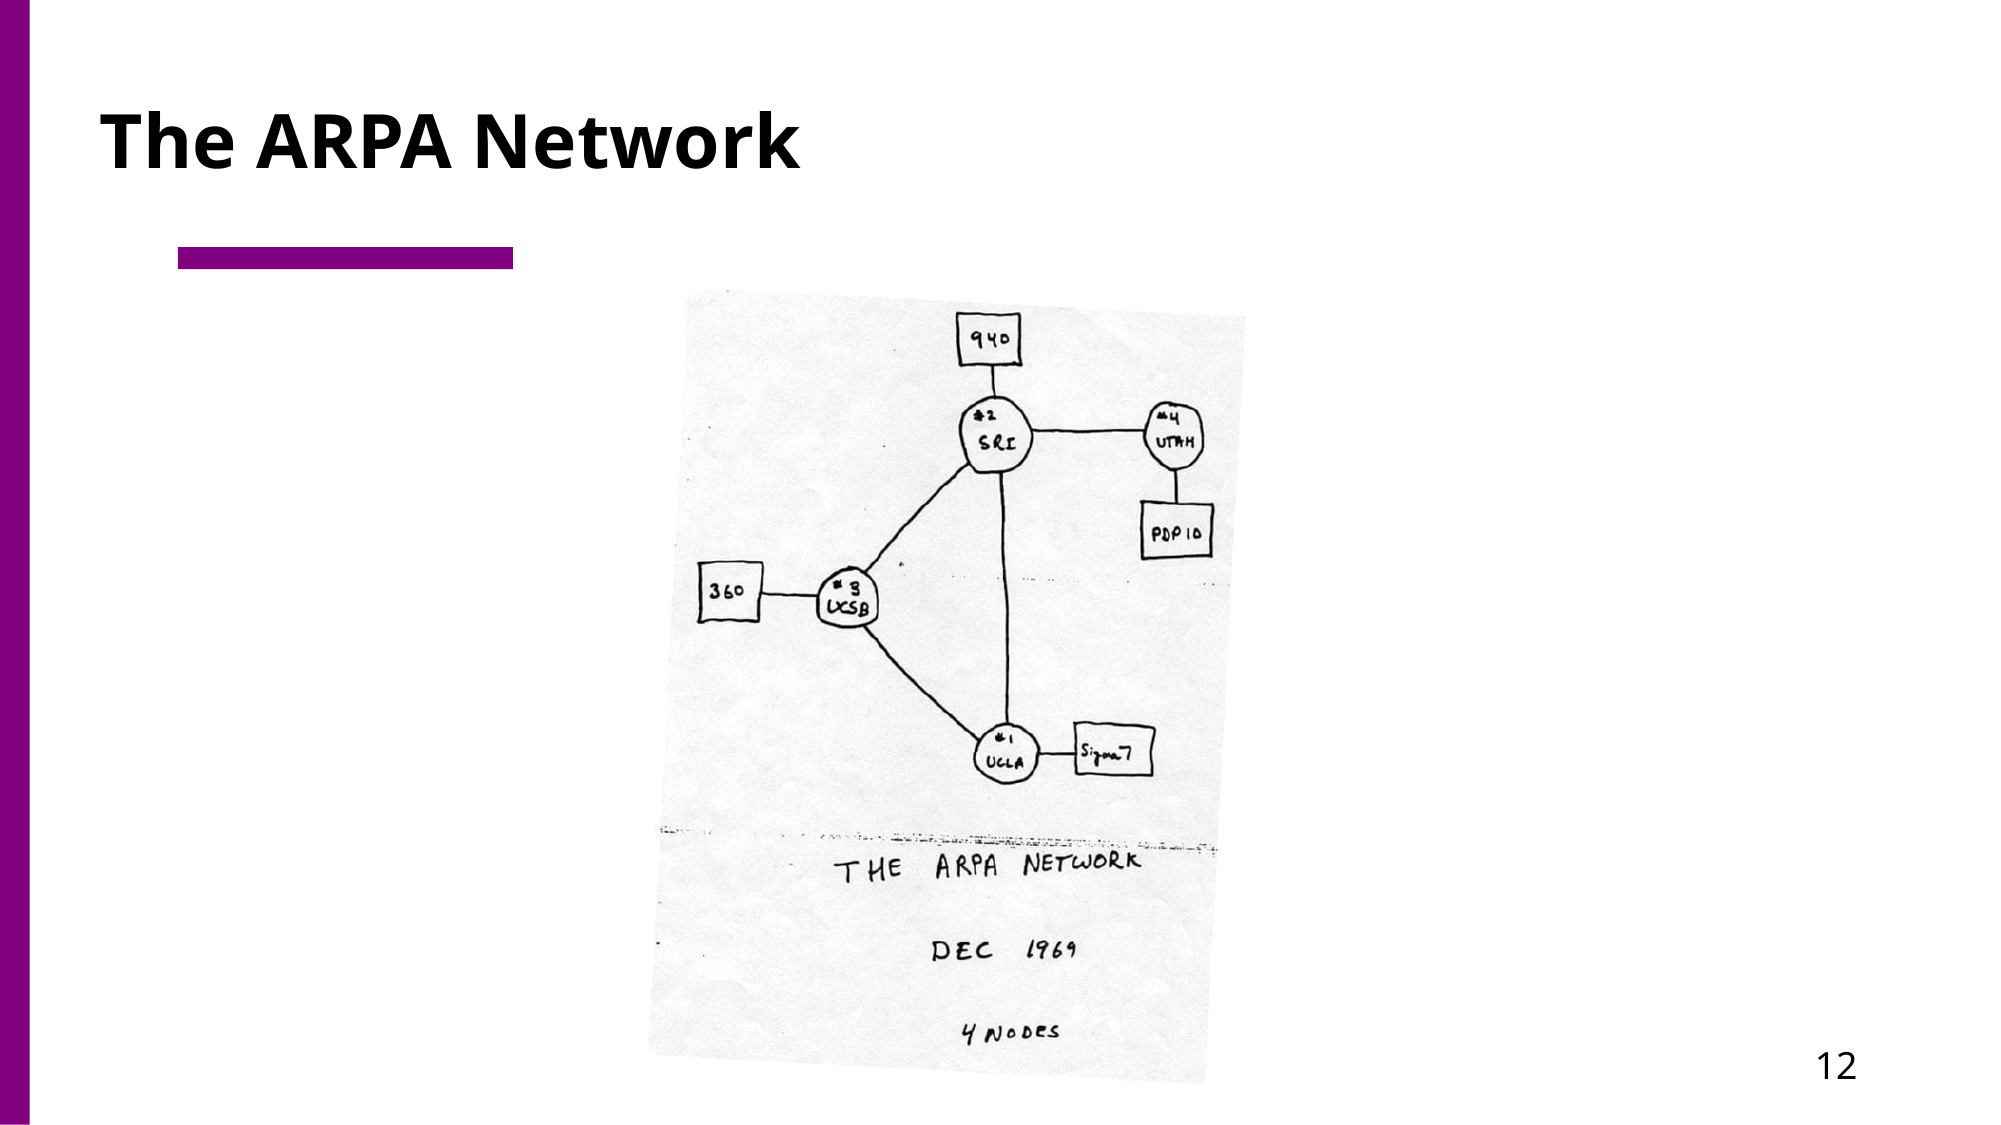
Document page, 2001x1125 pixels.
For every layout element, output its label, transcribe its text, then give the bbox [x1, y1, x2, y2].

picture [608, 258, 1285, 1114]
title The ARPA Network [99, 44, 1900, 233]
